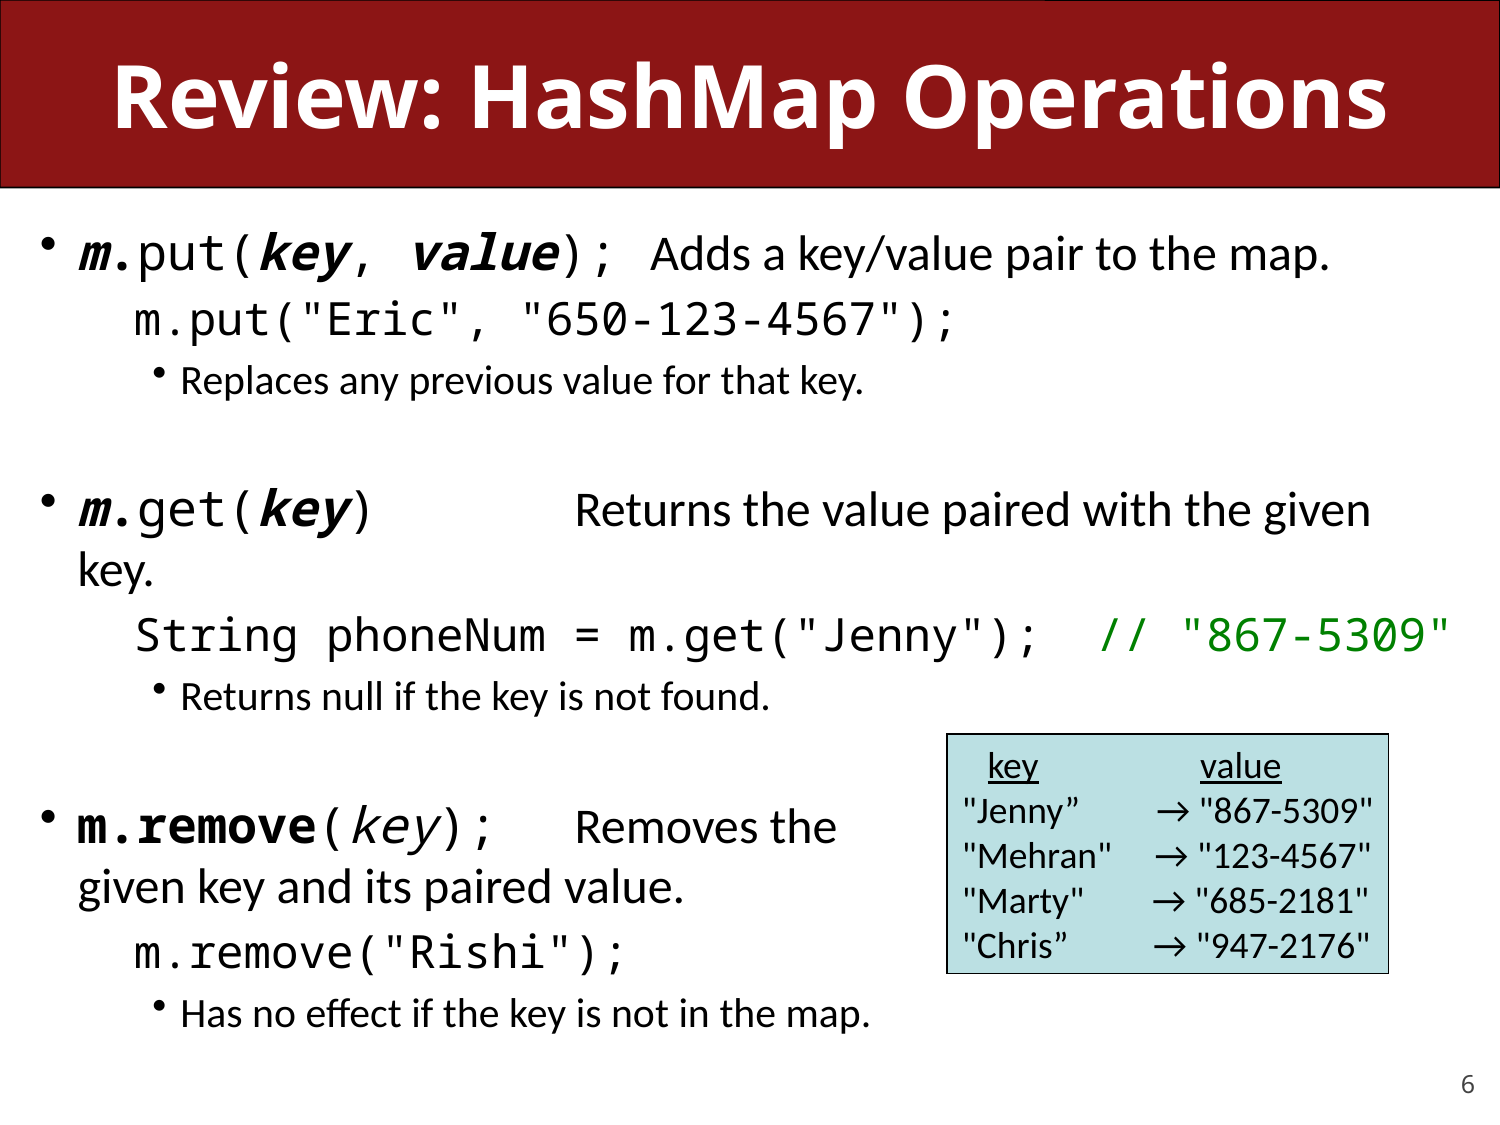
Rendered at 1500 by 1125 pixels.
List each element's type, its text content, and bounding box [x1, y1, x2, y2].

list m.put(key, value); Adds a key/value pair to the map. m.put("Eric", "650-123-4567"); Replaces any previous value for that key. m.get(key) Returns the value paired with the given key. String phoneNum = m.get("Jenny"); // "867-5309" Returns null if the key is not found. m.remove(key); Removes the given key and its paired value. m.remove("Rishi"); Has no effect if the key is not in the map. [24, 212, 1475, 1063]
title Review: HashMap Operations [75, 0, 1425, 188]
text_box key value "Jenny” → "867-5309" "Mehran" → "123-4567" "Marty" → "685-2181" "Chris” → "947-2176" [947, 733, 1389, 974]
